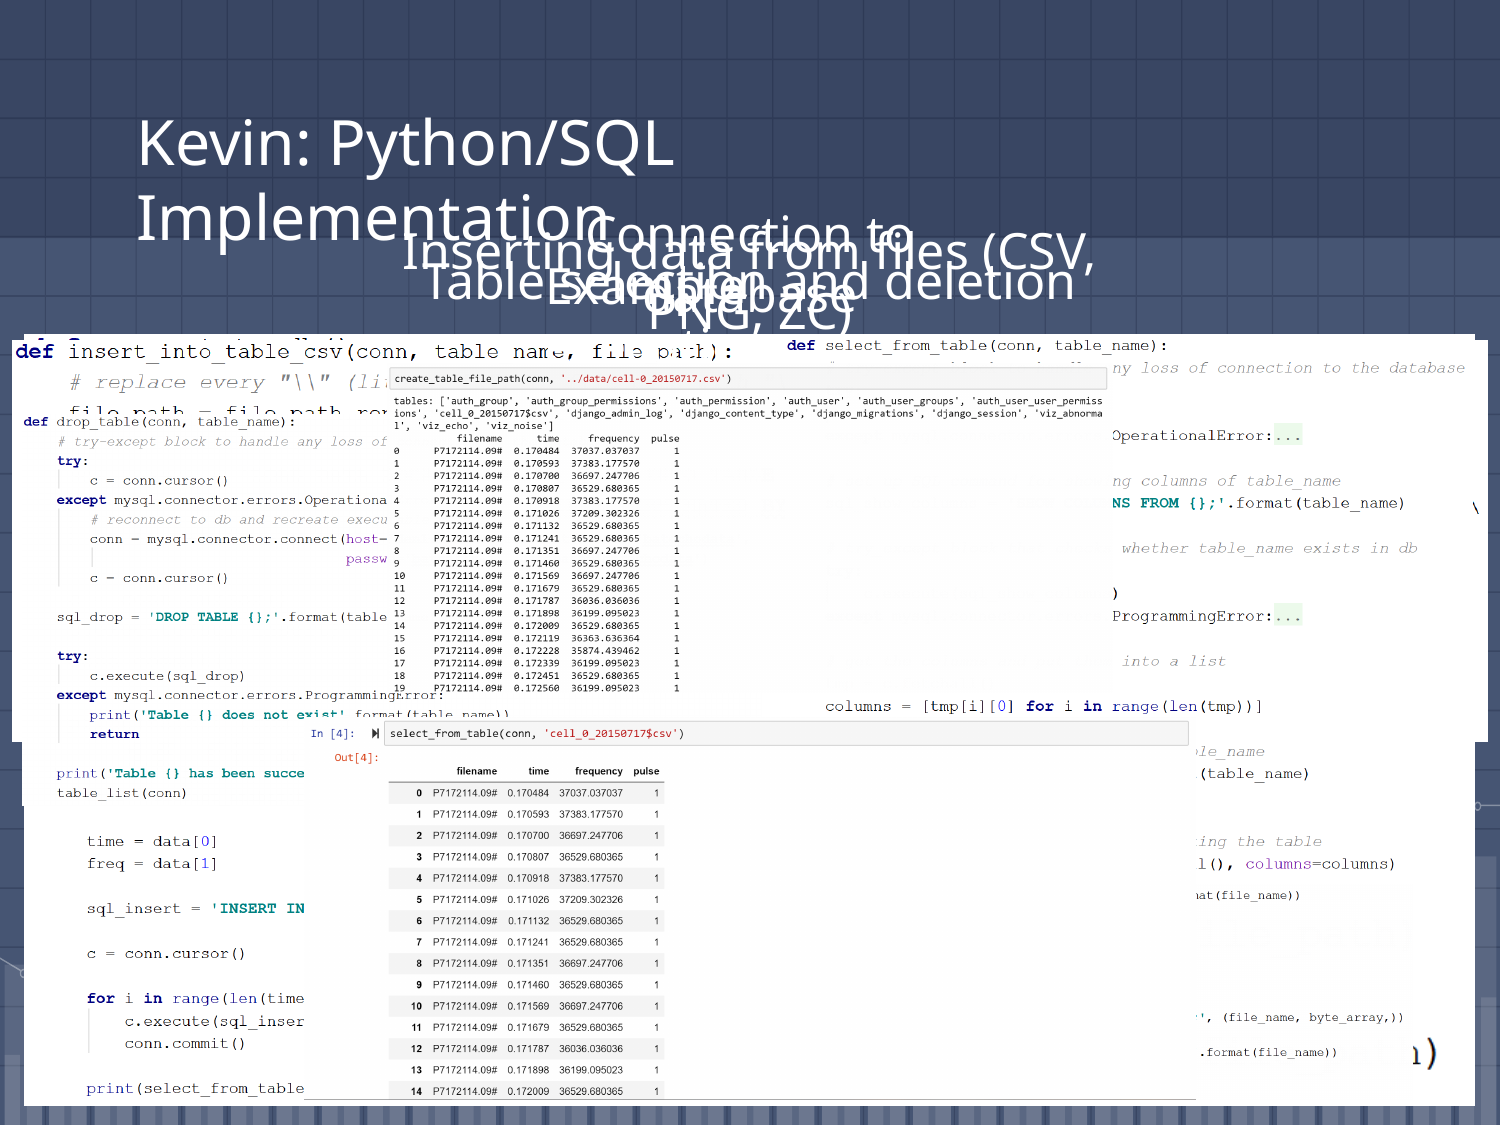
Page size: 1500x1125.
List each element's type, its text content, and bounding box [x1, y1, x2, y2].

title Kevin: Python/SQL Implementation [121, 87, 1062, 187]
list Example execution [530, 239, 970, 333]
list Table selection and deletion [327, 243, 530, 316]
list Connection to database [481, 238, 1019, 243]
picture [12, 334, 1488, 1106]
list Table selection and deletion [970, 243, 1173, 316]
